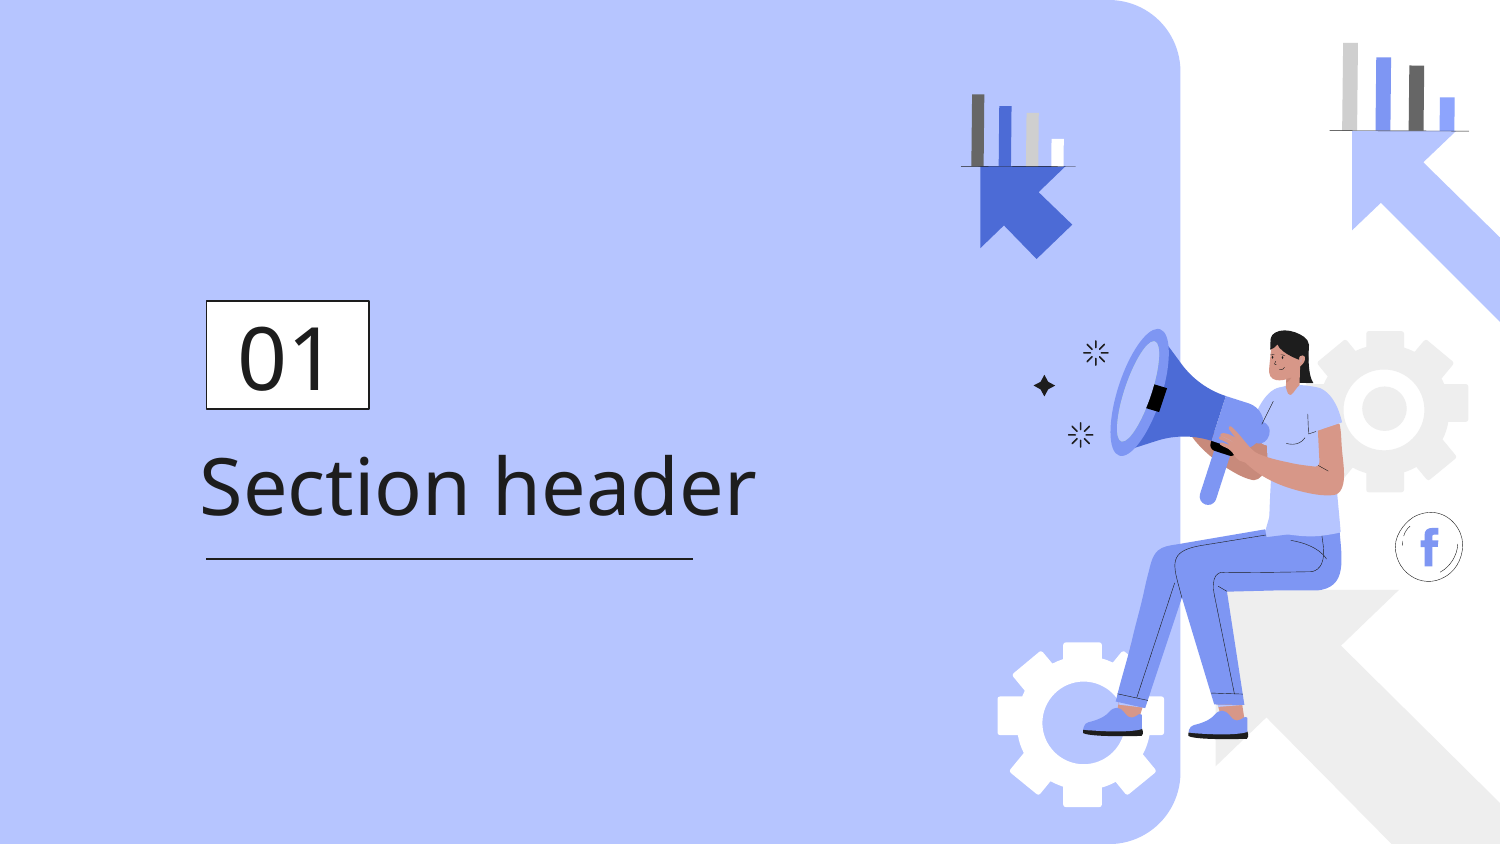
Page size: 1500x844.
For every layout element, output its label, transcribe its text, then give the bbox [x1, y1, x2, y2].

title 01 [206, 300, 370, 410]
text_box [960, 93, 1076, 260]
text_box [997, 328, 1500, 844]
title Section header [184, 422, 904, 547]
